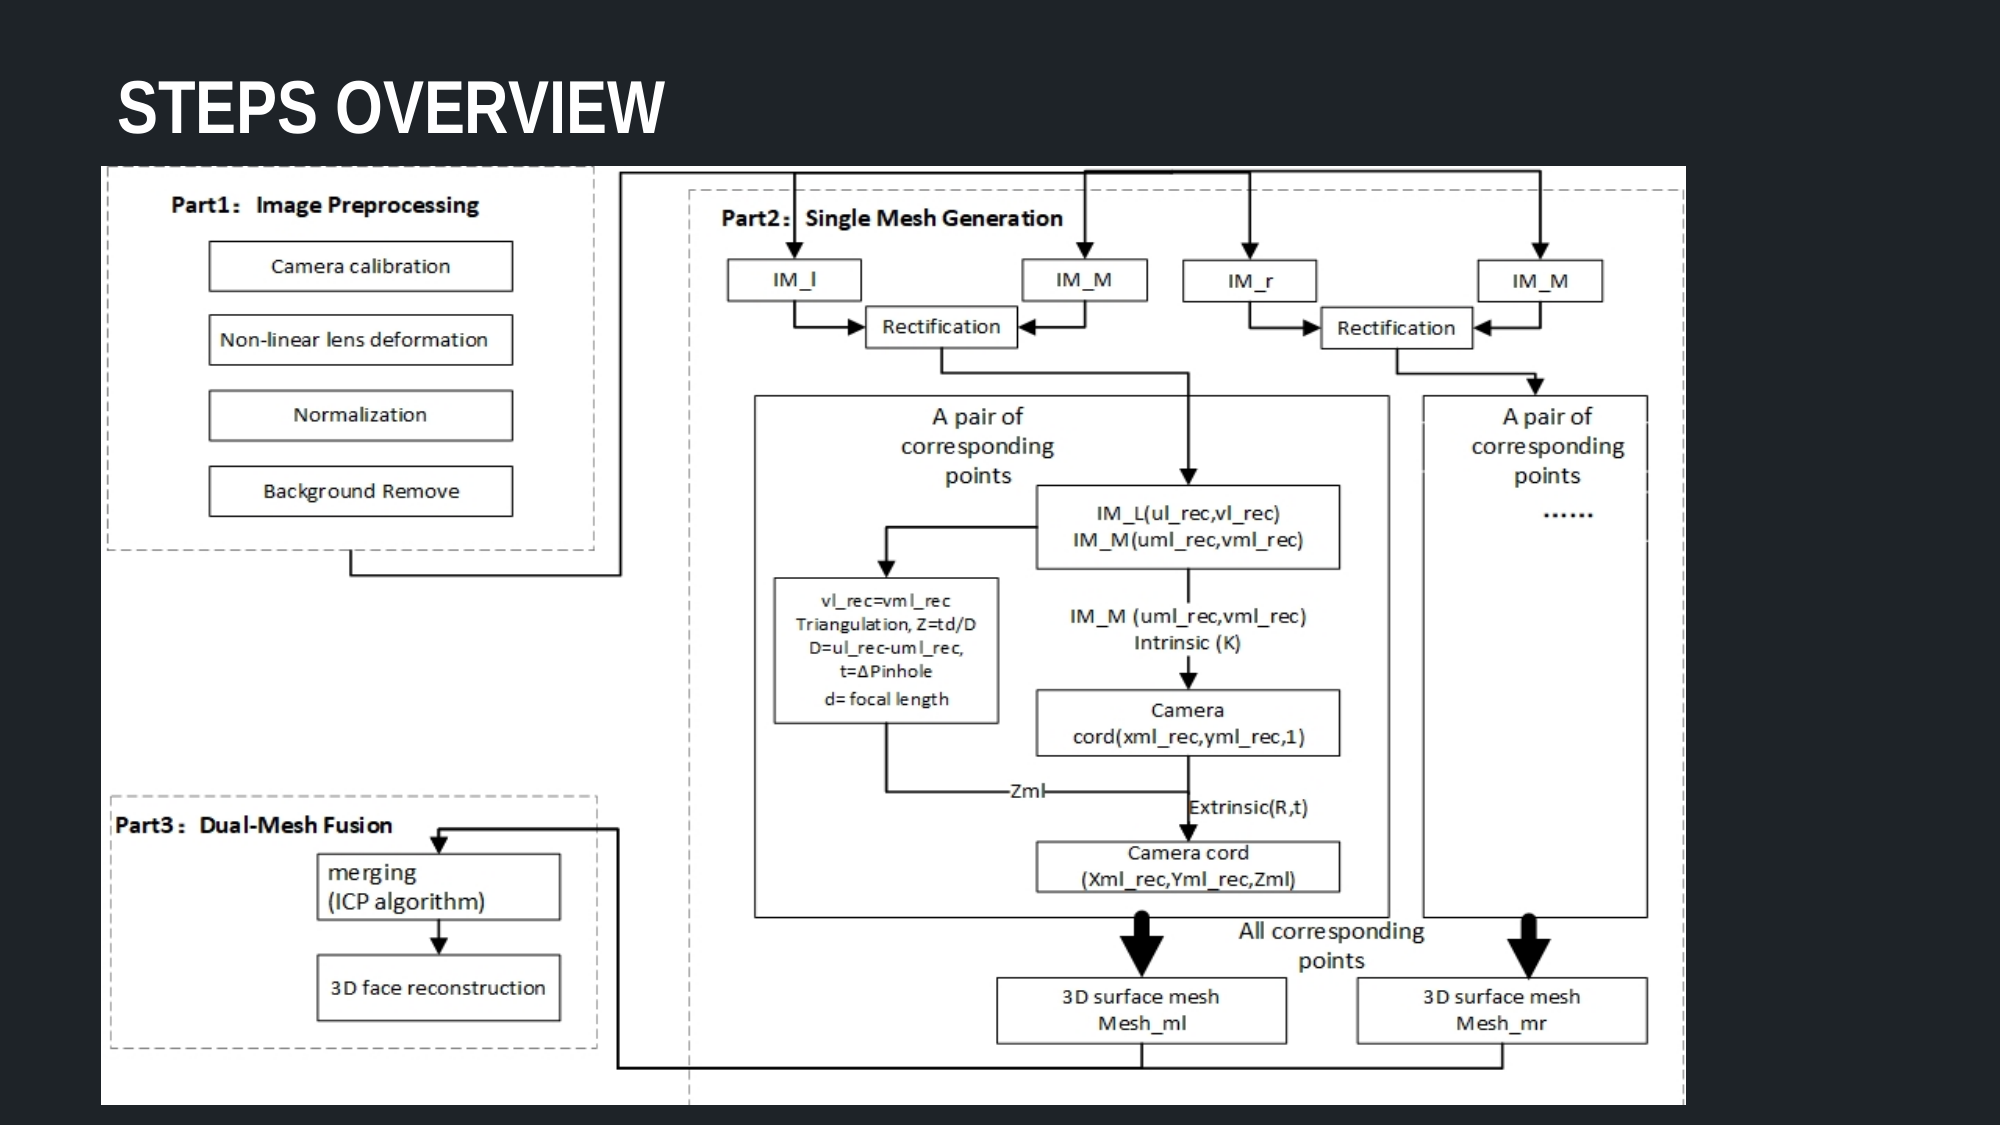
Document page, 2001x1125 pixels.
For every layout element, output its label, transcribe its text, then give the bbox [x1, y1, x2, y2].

picture [92, 160, 1699, 1105]
title Steps overview [116, 67, 1930, 228]
